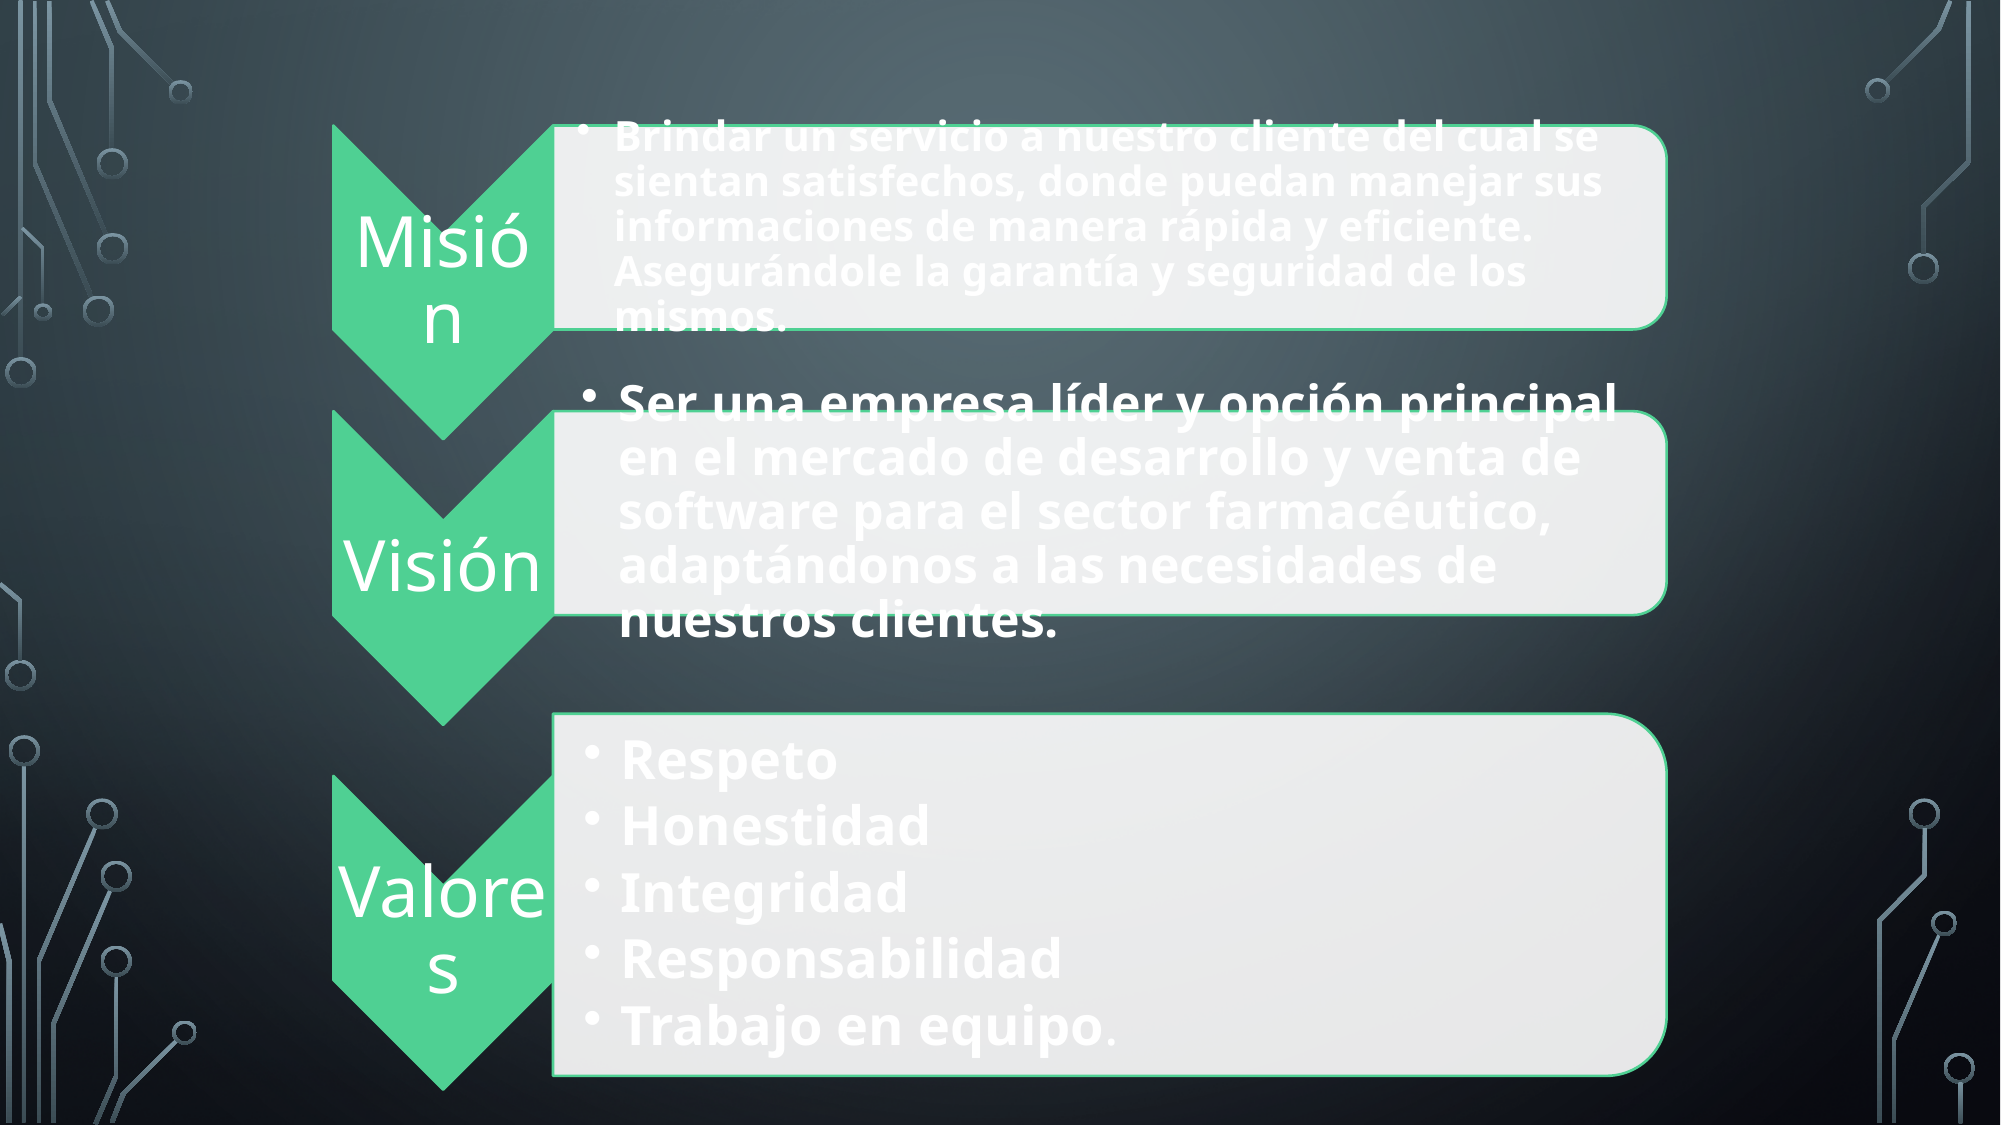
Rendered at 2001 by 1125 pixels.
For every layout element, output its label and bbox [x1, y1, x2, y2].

text_box [332, 117, 1667, 1098]
